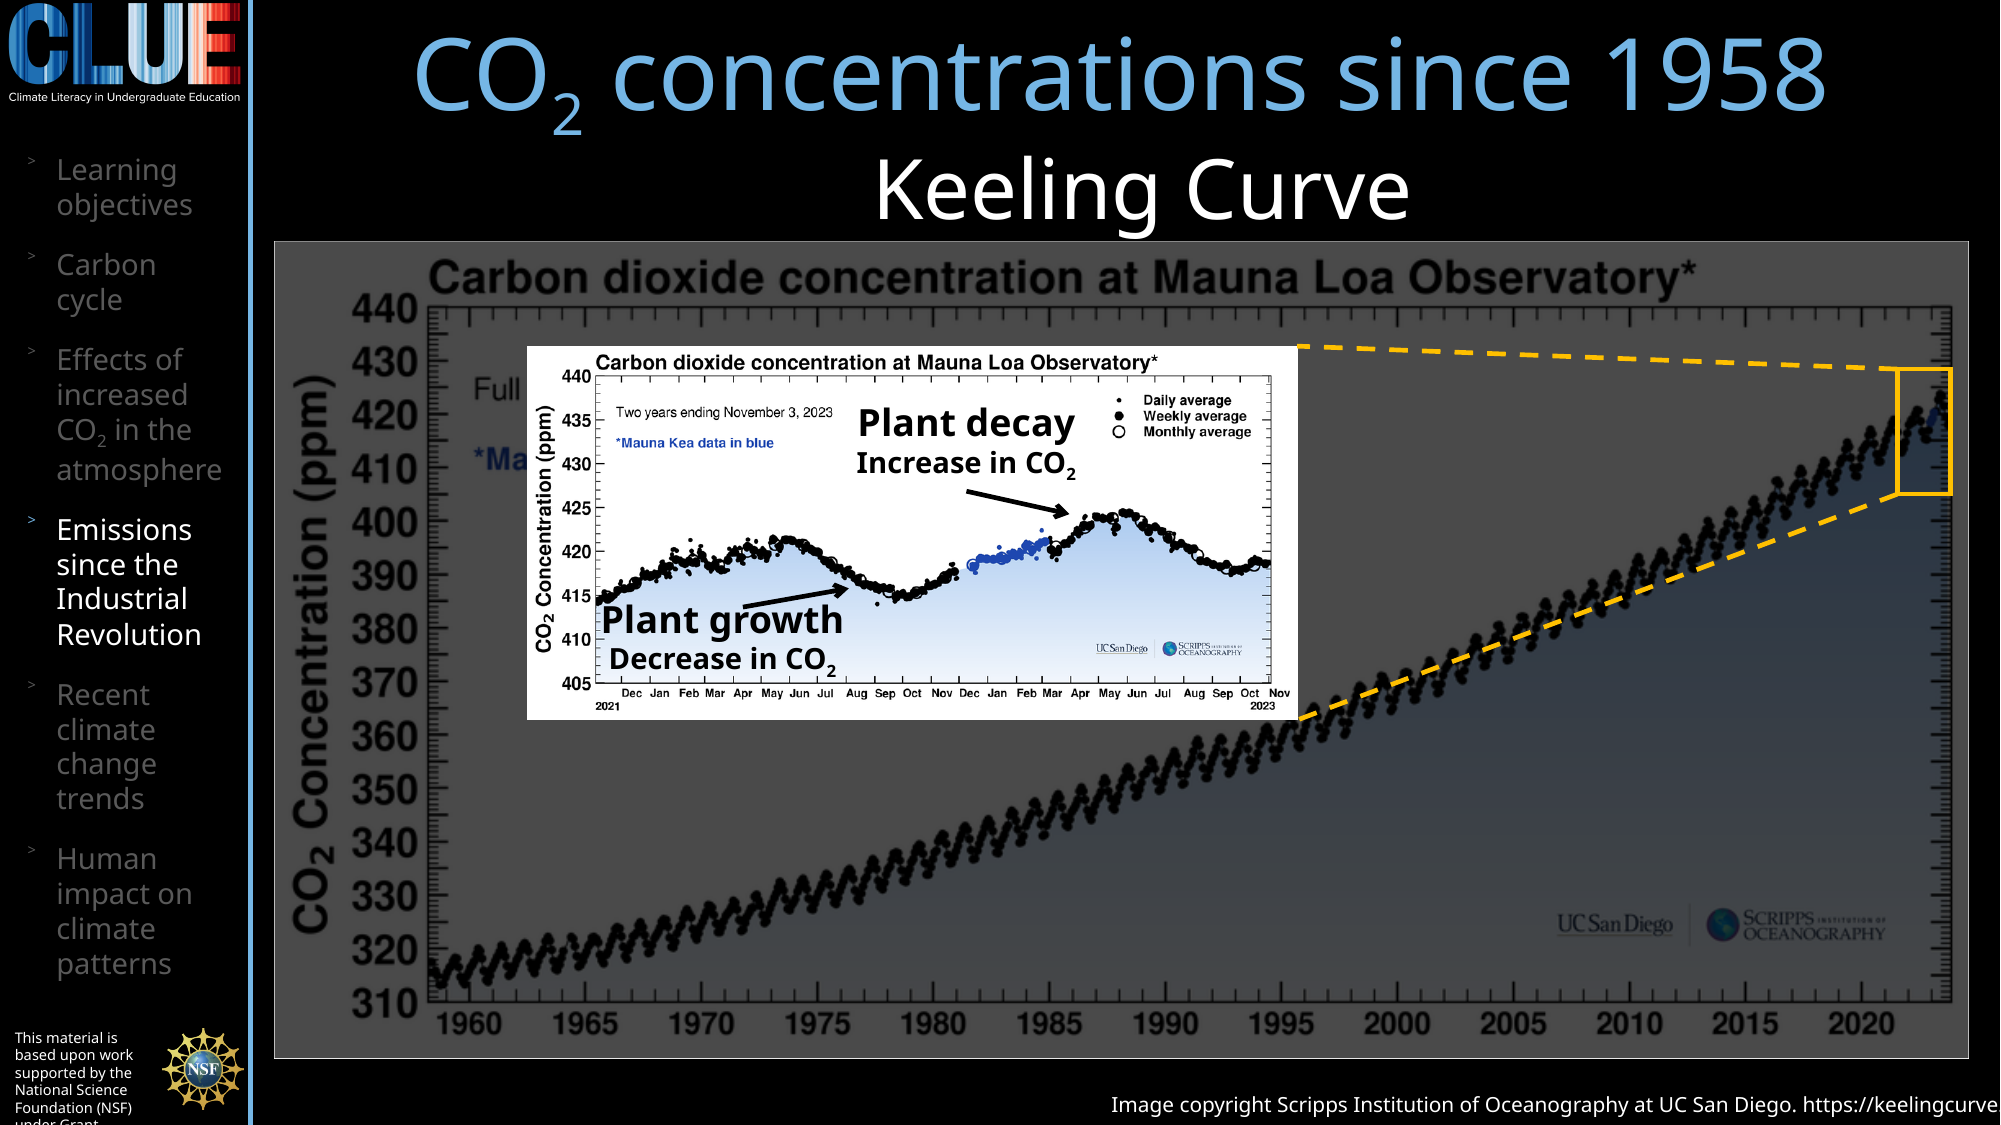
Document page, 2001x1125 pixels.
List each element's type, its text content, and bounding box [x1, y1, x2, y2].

text_box Keeling Curve [857, 128, 1428, 240]
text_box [1297, 494, 1898, 720]
picture [3, 0, 244, 107]
text_box Learning objectives Carbon cycle Effects of increased CO2 in the atmosphere Emissions since the Industrial Revolution Recent climate change trends Human impact on climate patterns [12, 144, 246, 1108]
text_box Image copyright Scripps Institution of Oceanography at UC San Diego. https://keelingcurve.ucsd.edu/ [1096, 1084, 2000, 1125]
picture [274, 241, 1969, 1059]
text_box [742, 588, 849, 608]
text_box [1297, 346, 1898, 370]
title CO2 concentrations since 1958 [274, 0, 1969, 183]
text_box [966, 487, 1070, 515]
